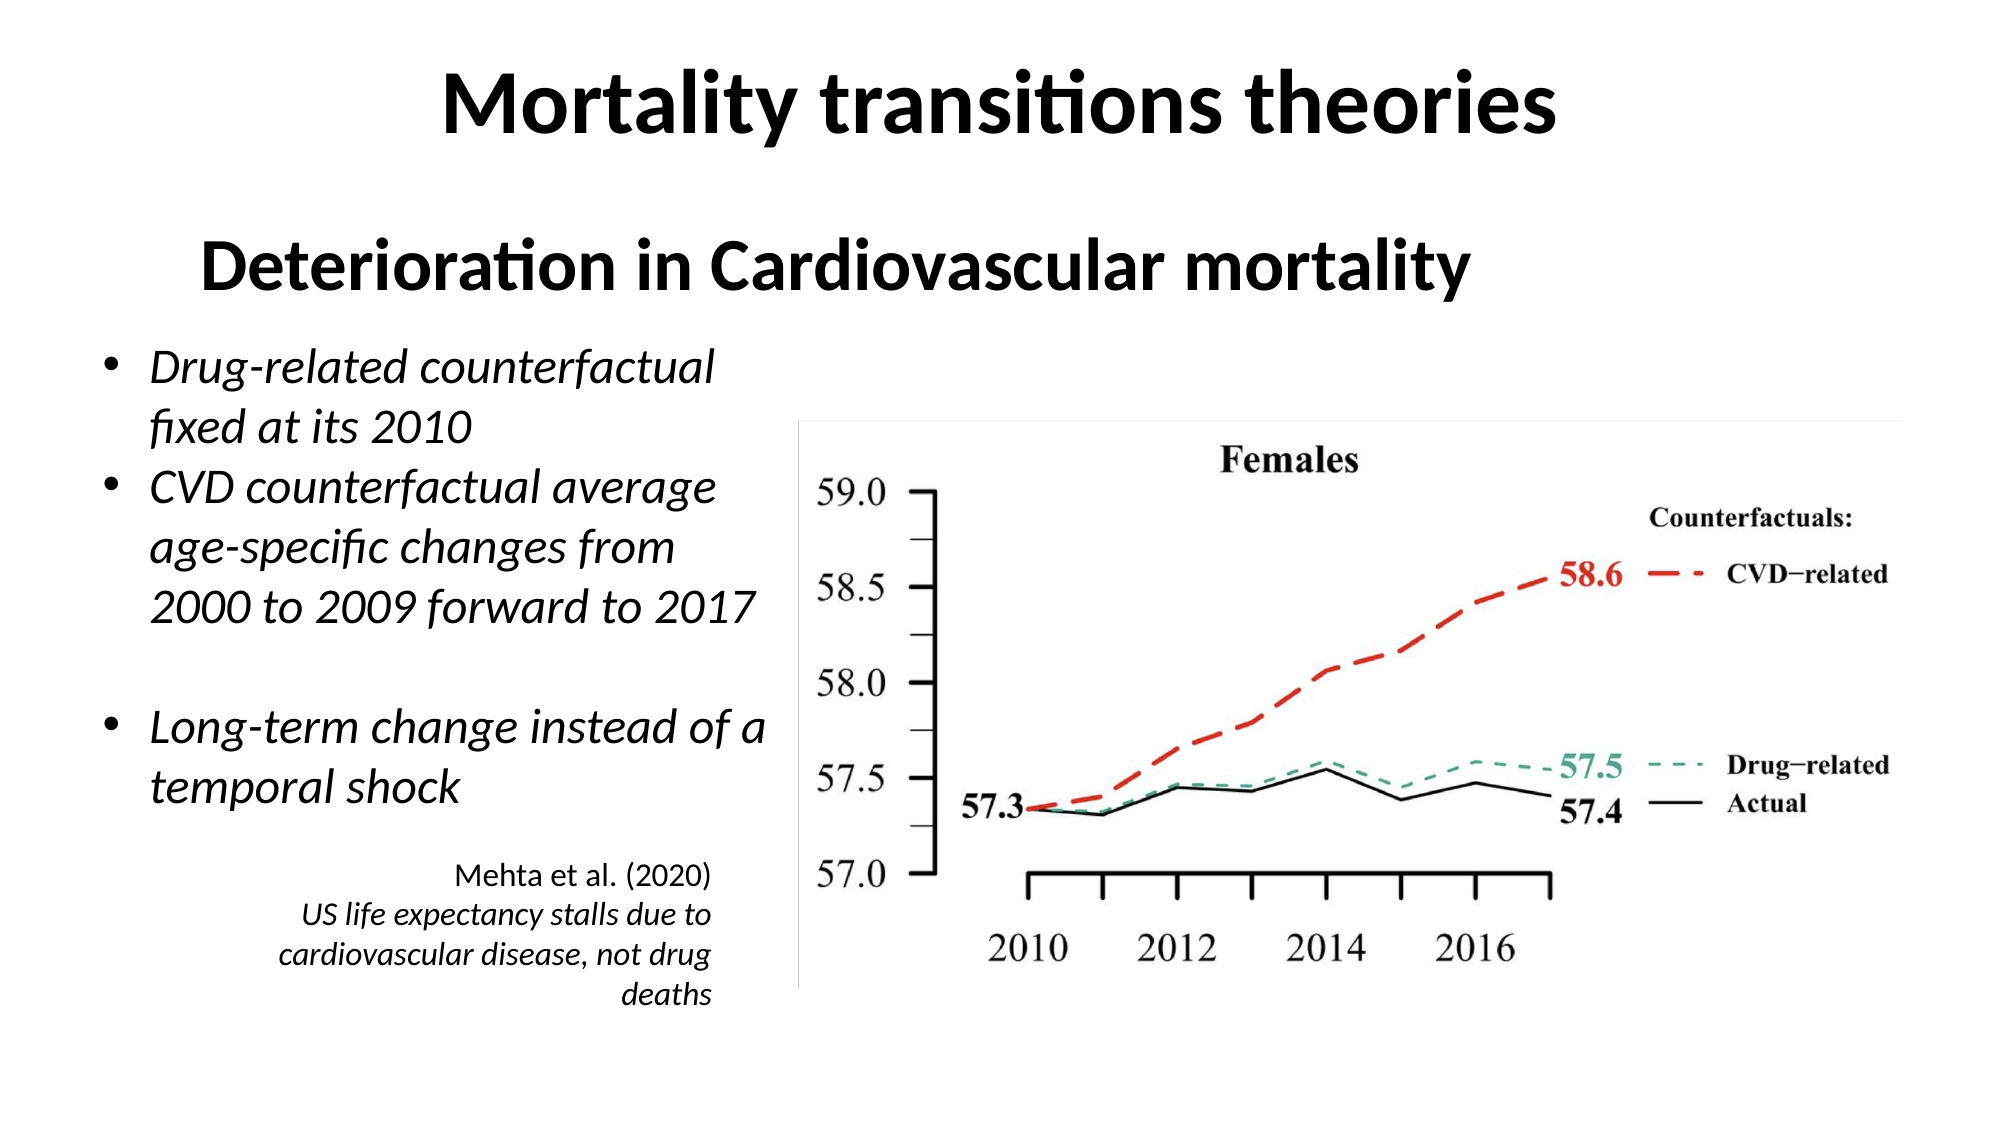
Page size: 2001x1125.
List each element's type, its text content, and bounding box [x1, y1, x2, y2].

text_box Mortality transitions theories [324, 2, 1675, 191]
text_box Drug-related counterfactual fixed at its 2010 CVD counterfactual average age-specific changes from 2000 to 2009 forward to 2017 Long-term change instead of a temporal shock [87, 326, 786, 821]
picture [798, 419, 1903, 989]
text_box Mehta et al. (2020) US life expectancy stalls due to cardiovascular disease, not drug deaths [167, 845, 728, 1020]
list Deterioration in Cardiovascular mortality [184, 208, 1839, 1083]
